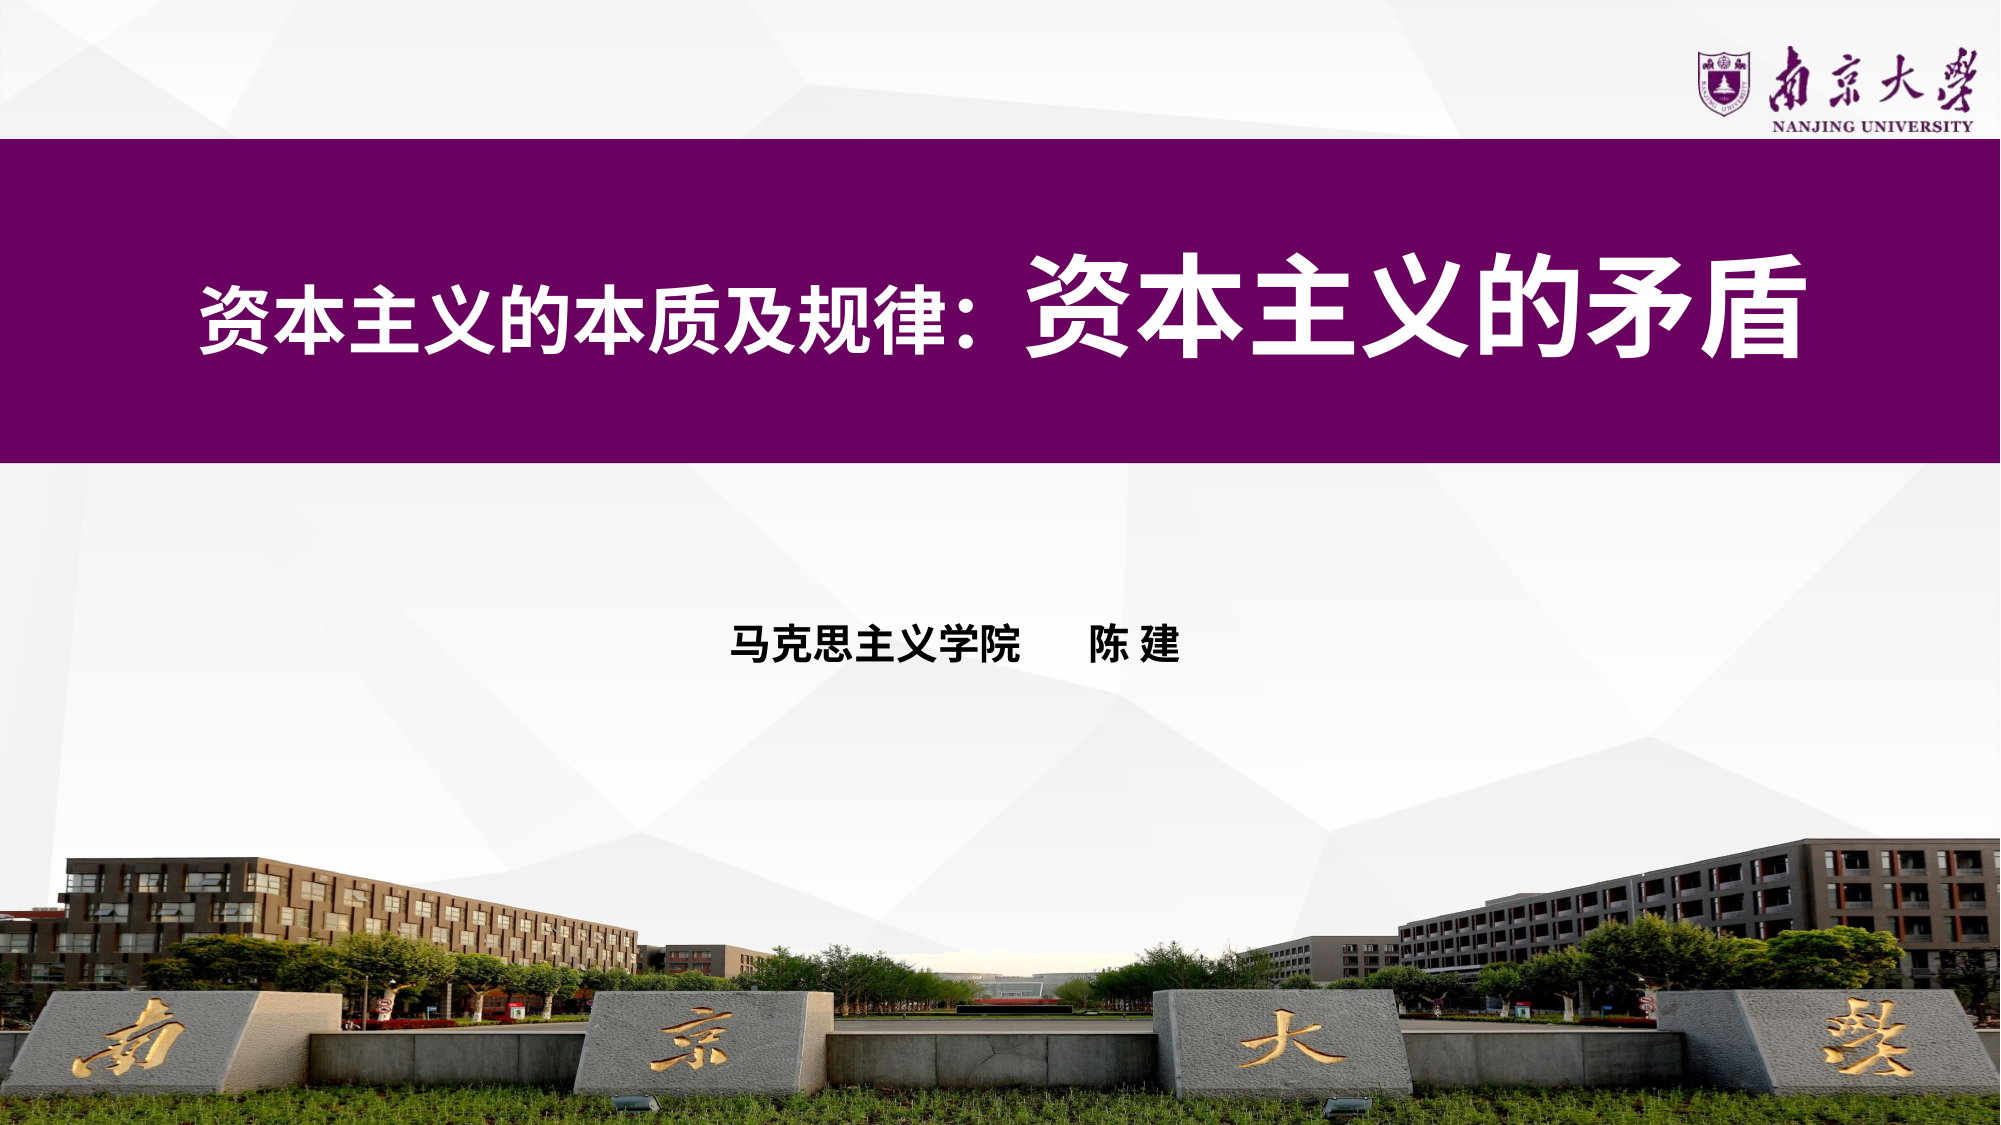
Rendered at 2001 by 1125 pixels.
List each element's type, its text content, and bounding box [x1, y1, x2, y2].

text_box 马克思主义学院 陈 建 [714, 610, 1326, 676]
picture [0, 0, 2001, 1125]
text_box [0, 138, 2000, 464]
text_box 资本主义的本质及规律：资本主义的矛盾 [99, 228, 1909, 379]
